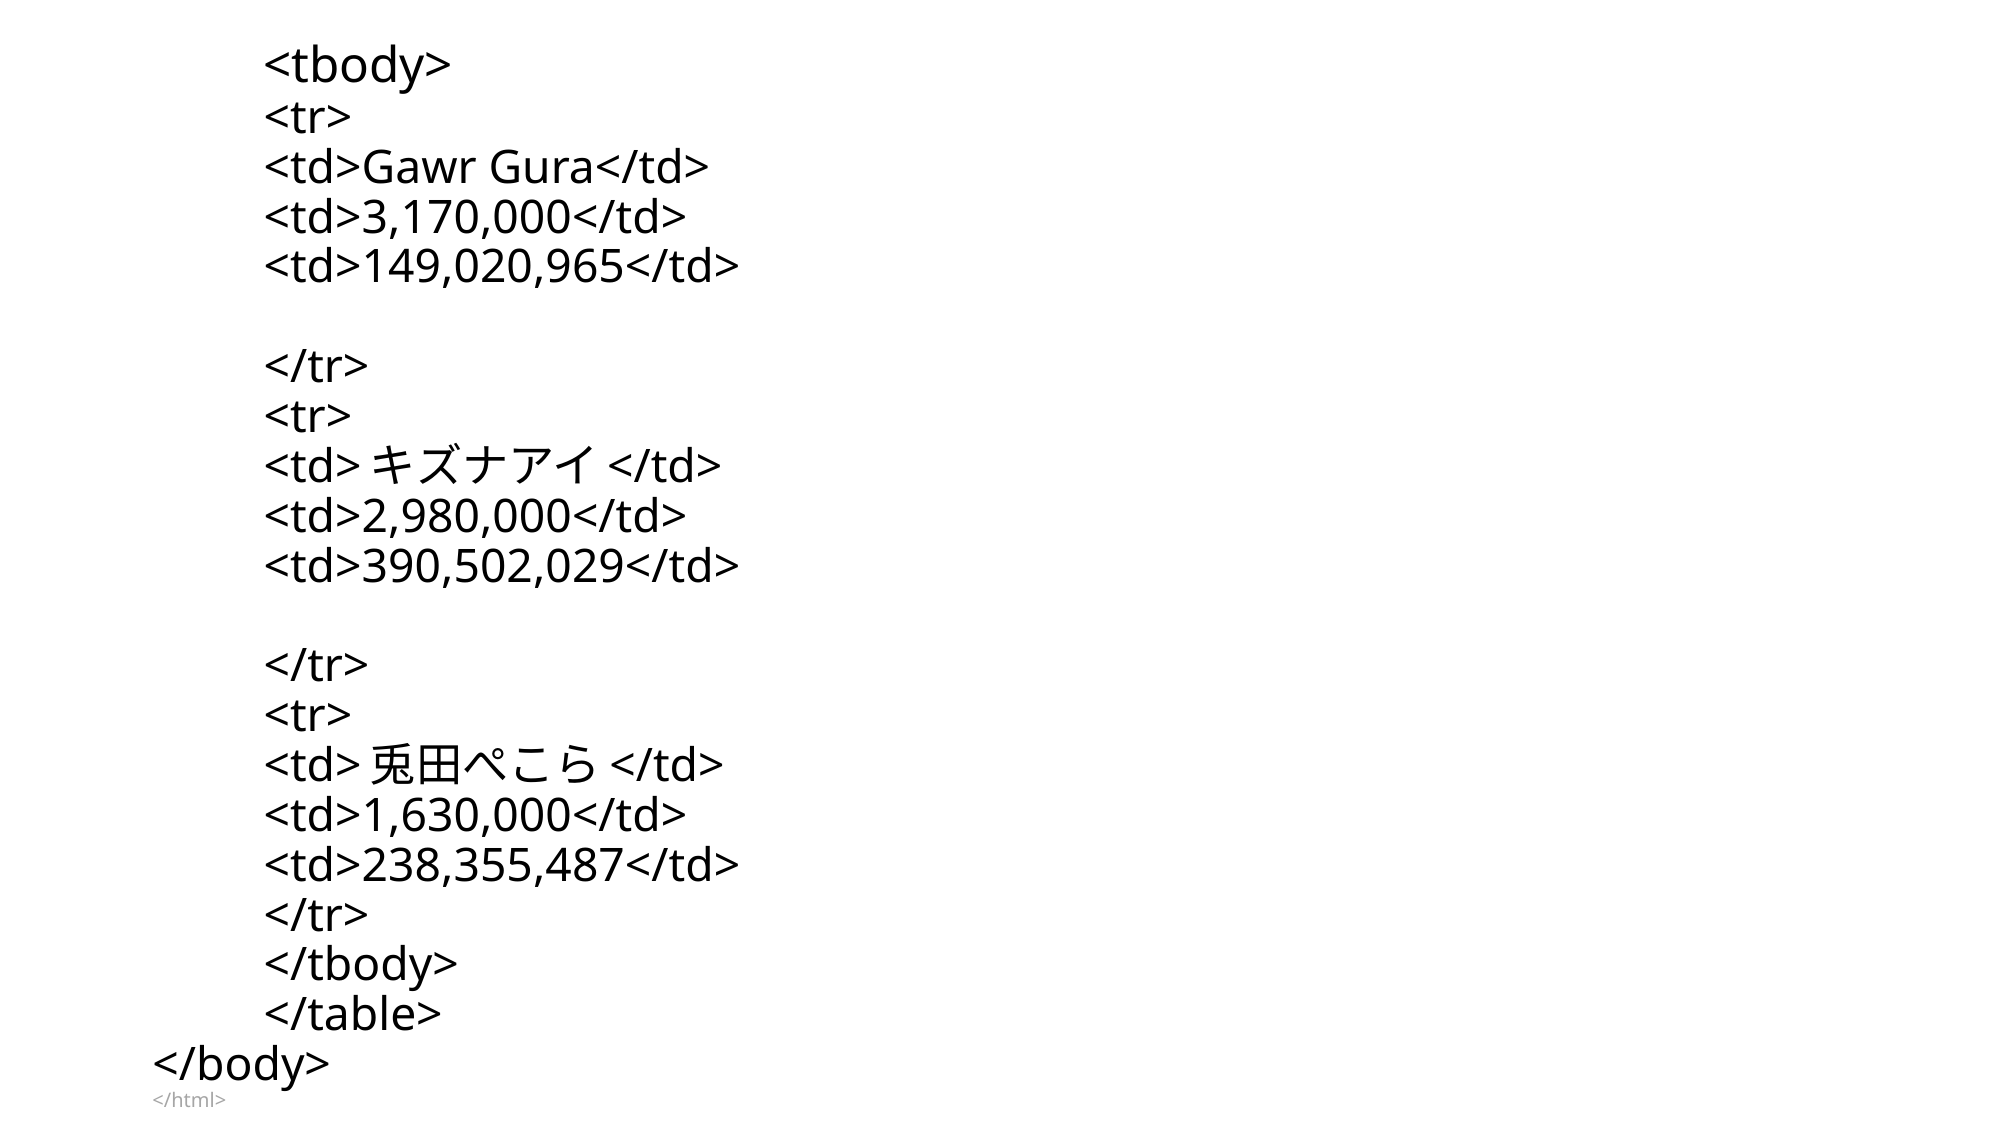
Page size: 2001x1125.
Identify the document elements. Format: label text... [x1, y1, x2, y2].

list <tbody> <tr> <td>Gawr Gura</td> <td>3,170,000</td> <td>149,020,965</td> </tr> <tr> <td>キズナアイ</td> <td>2,980,000</td> <td>390,502,029</td> </tr> <tr> <td>兎田ぺこら</td> <td>1,630,000</td> <td>238,355,487</td> </tr> </tbody> </table> </body> </html> [137, 32, 1863, 1125]
